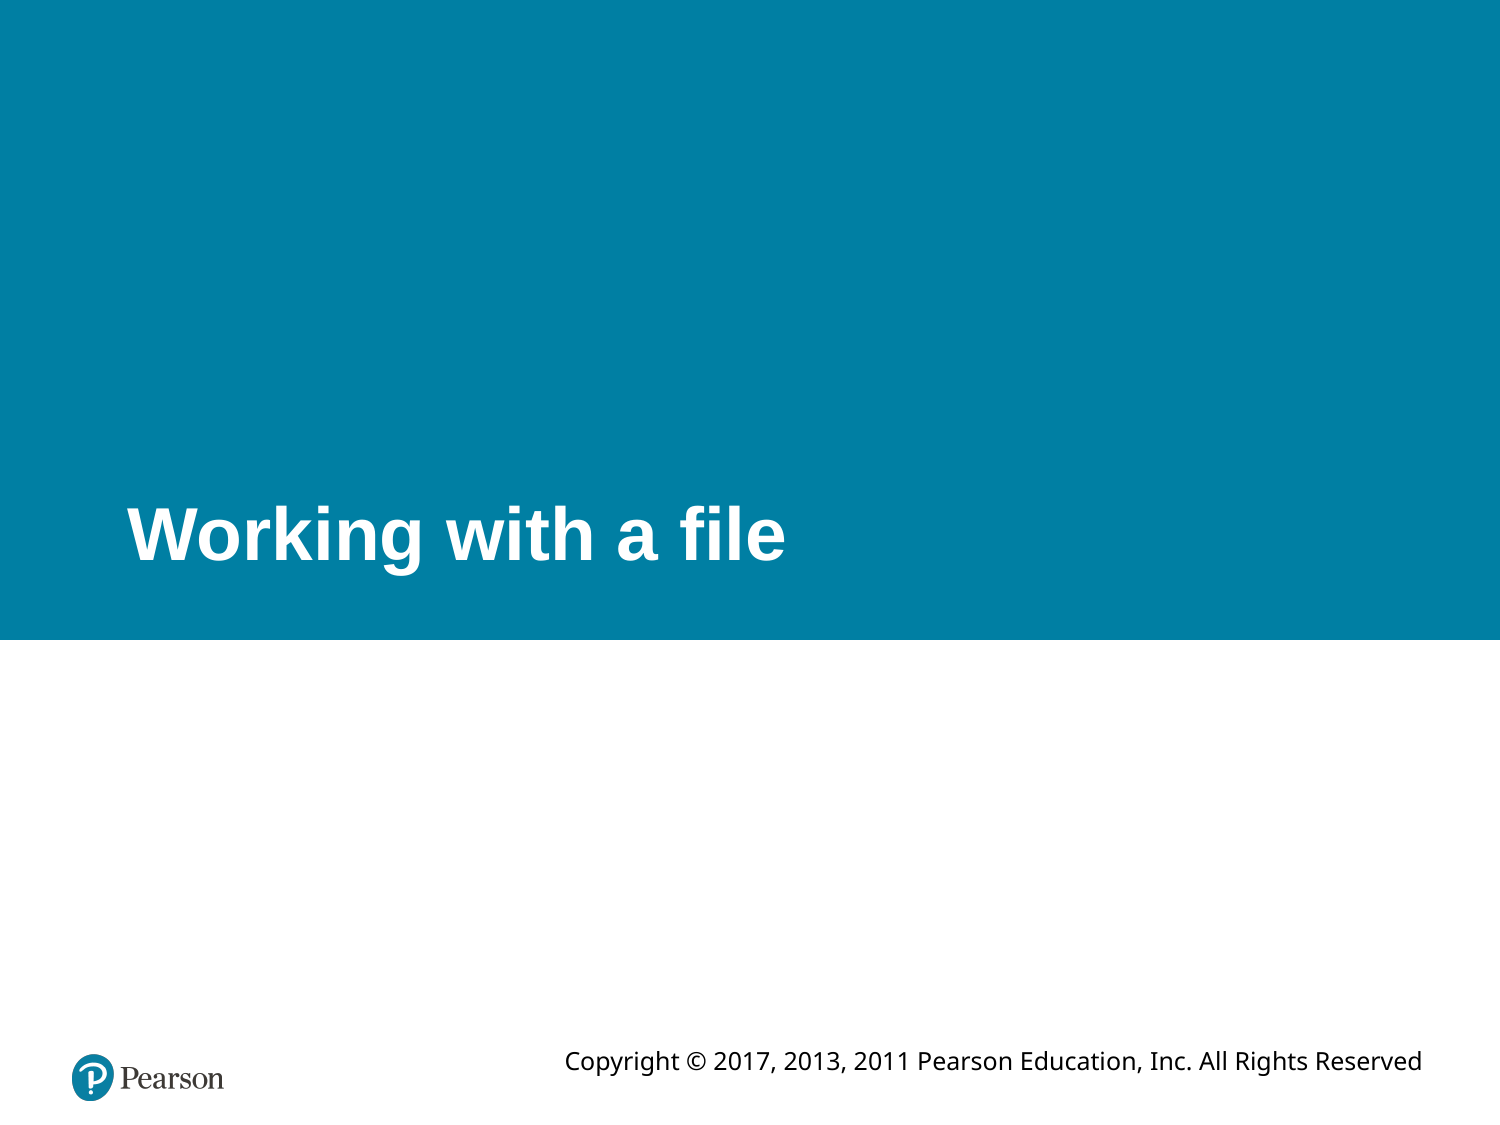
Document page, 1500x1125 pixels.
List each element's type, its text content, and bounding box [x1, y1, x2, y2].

picture [72, 1054, 88, 1070]
picture [80, 1063, 106, 1088]
picture [72, 1087, 83, 1101]
picture [98, 1054, 224, 1101]
title Working with a file [112, 125, 1388, 591]
